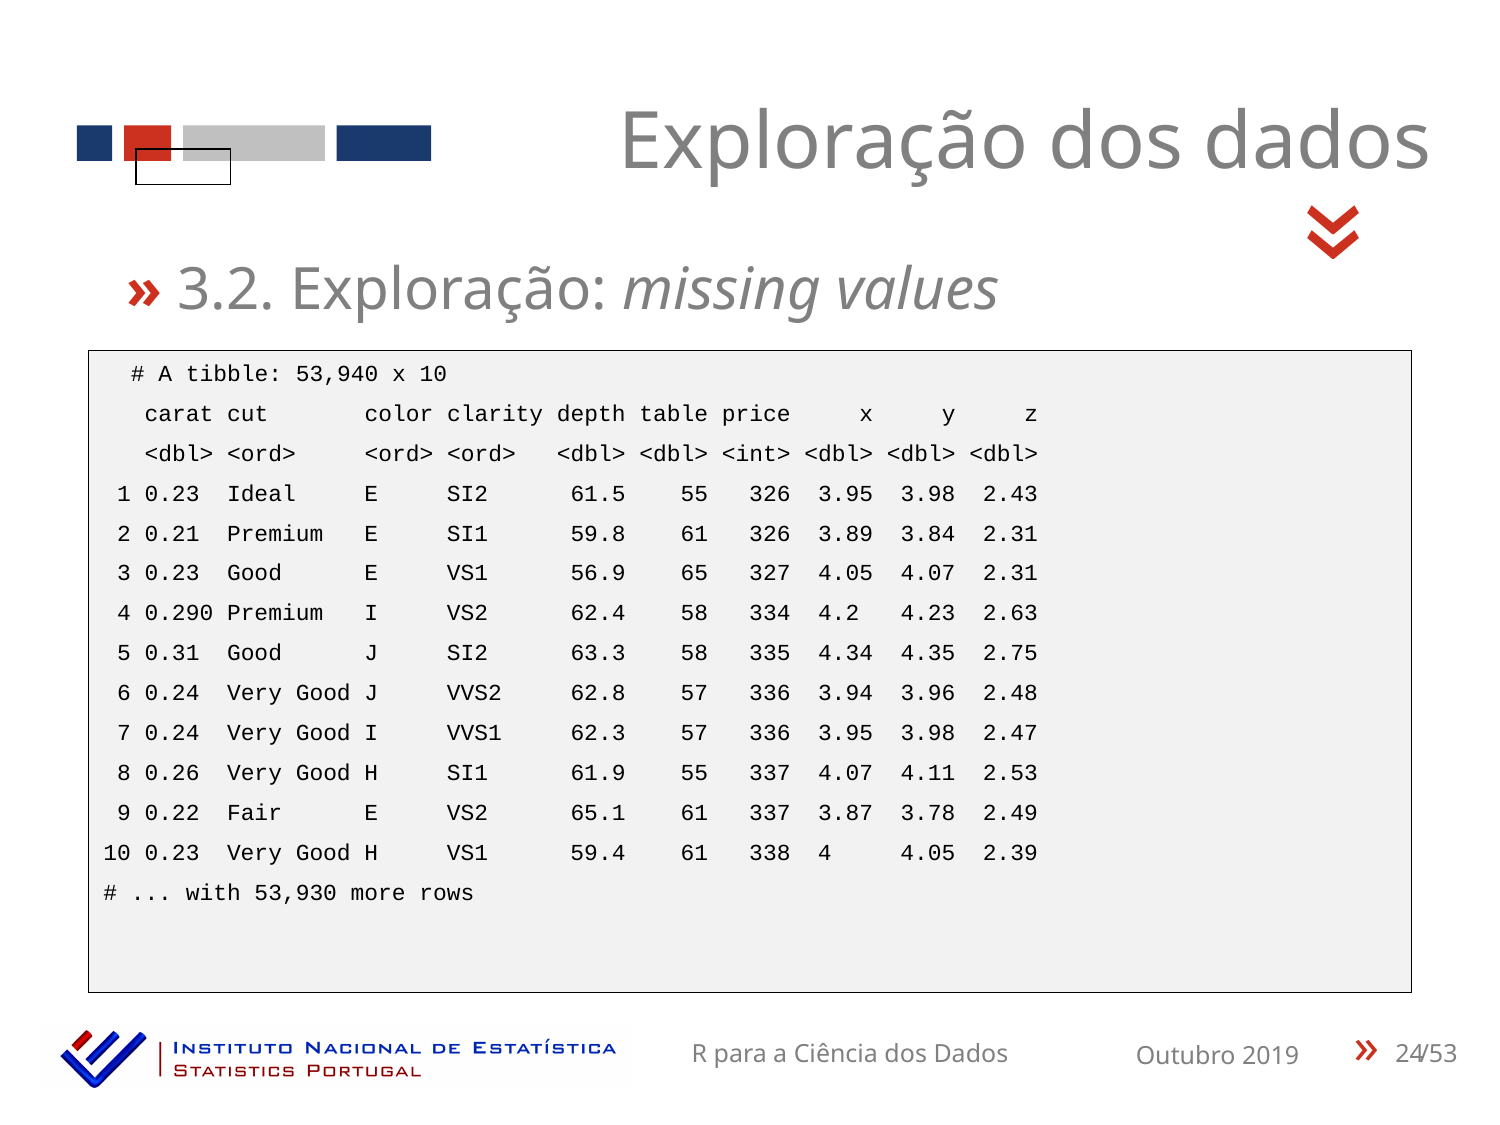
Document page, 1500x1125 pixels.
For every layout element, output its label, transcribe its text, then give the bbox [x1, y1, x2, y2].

picture [41, 1023, 638, 1093]
text_box 24 [1380, 1029, 1447, 1075]
text_box » 3.2. Exploração: missing values [111, 243, 1376, 329]
text_box # A tibble: 53,940 x 10 carat cut color clarity depth table price x y z <dbl> <ord> <ord> <ord> <dbl> <dbl> <int> <dbl> <dbl> <dbl> 1 0.23 Ideal E SI2 61.5 55 326 3.95 3.98 2.43 2 0.21 Premium E SI1 59.8 61 326 3.89 3.84 2.31 3 0.23 Good E VS1 56.9 65 327 4.05 4.07 2.31 4 0.290 Premium I VS2 62.4 58 334 4.2 4.23 2.63 5 0.31 Good J SI2 63.3 58 335 4.34 4.35 2.75 6 0.24 Very Good J VVS2 62.8 57 336 3.94 3.96 2.48 7 0.24 Very Good I VVS1 62.3 57 336 3.95 3.98 2.47 8 0.26 Very Good H SI1 61.9 55 337 4.07 4.11 2.53 9 0.22 Fair E VS2 65.1 61 337 3.87 3.78 2.49 10 0.23 Very Good H VS1 59.4 61 338 4 4.05 2.39 # ... with 53,930 more rows [88, 350, 1412, 993]
text_box « [1234, 207, 1400, 280]
text_box Exploração dos dados [454, 66, 1447, 207]
